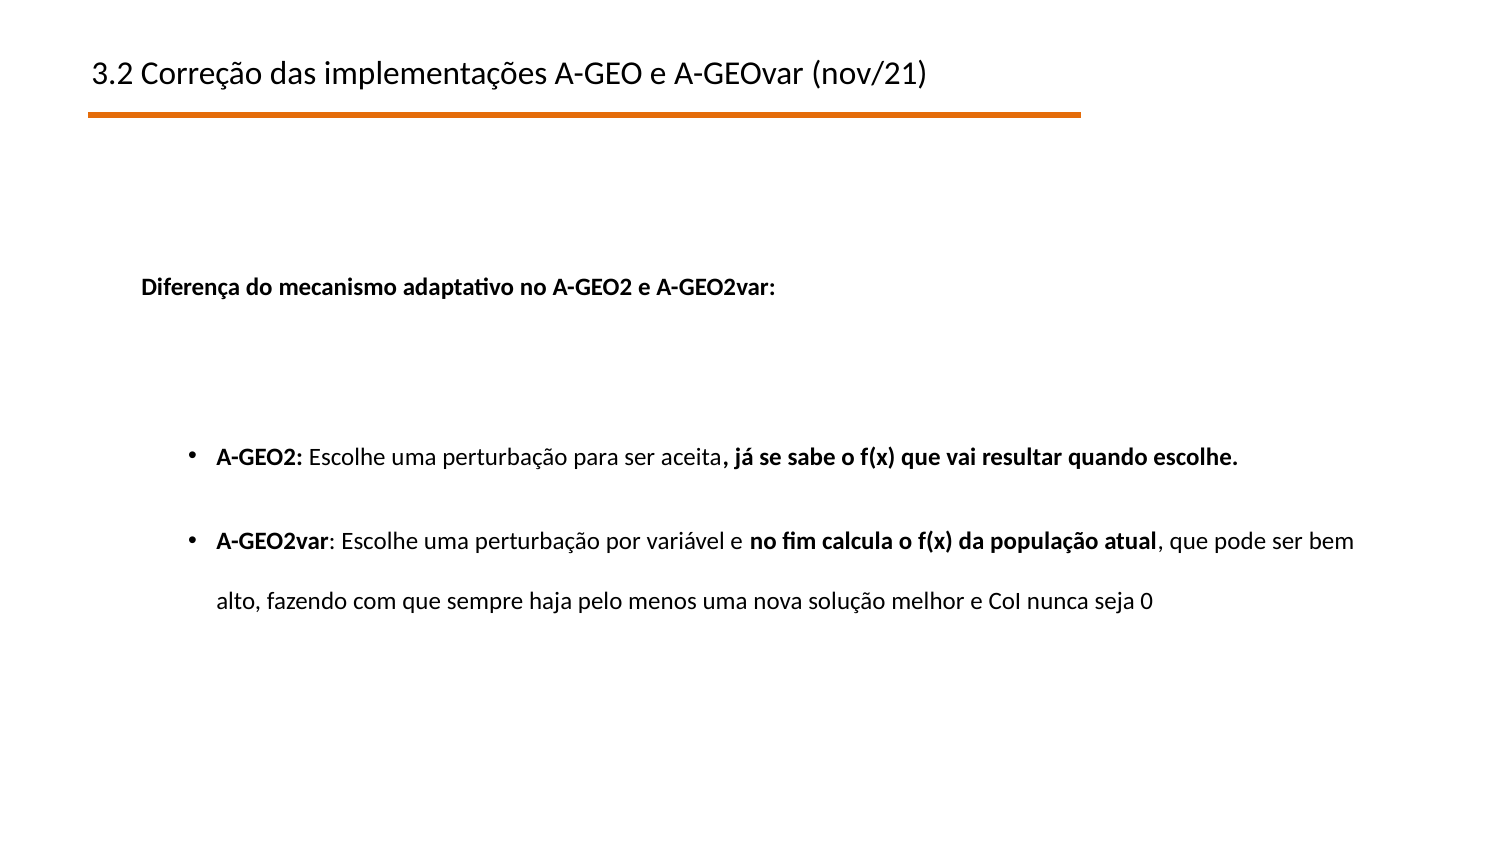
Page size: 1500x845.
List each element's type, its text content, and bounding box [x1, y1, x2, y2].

text_box Diferença do mecanismo adaptativo no A-GEO2 e A-GEO2var: A-GEO2: Escolhe uma perturbação para ser aceita, já se sabe o f(x) que vai resultar quando escolhe. A-GEO2var: Escolhe uma perturbação por variável e no fim calcula o f(x) da população atual, que pode ser bem alto, fazendo com que sempre haja pelo menos uma nova solução melhor e CoI nunca seja 0 [98, 233, 1402, 623]
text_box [76, 44, 1166, 116]
